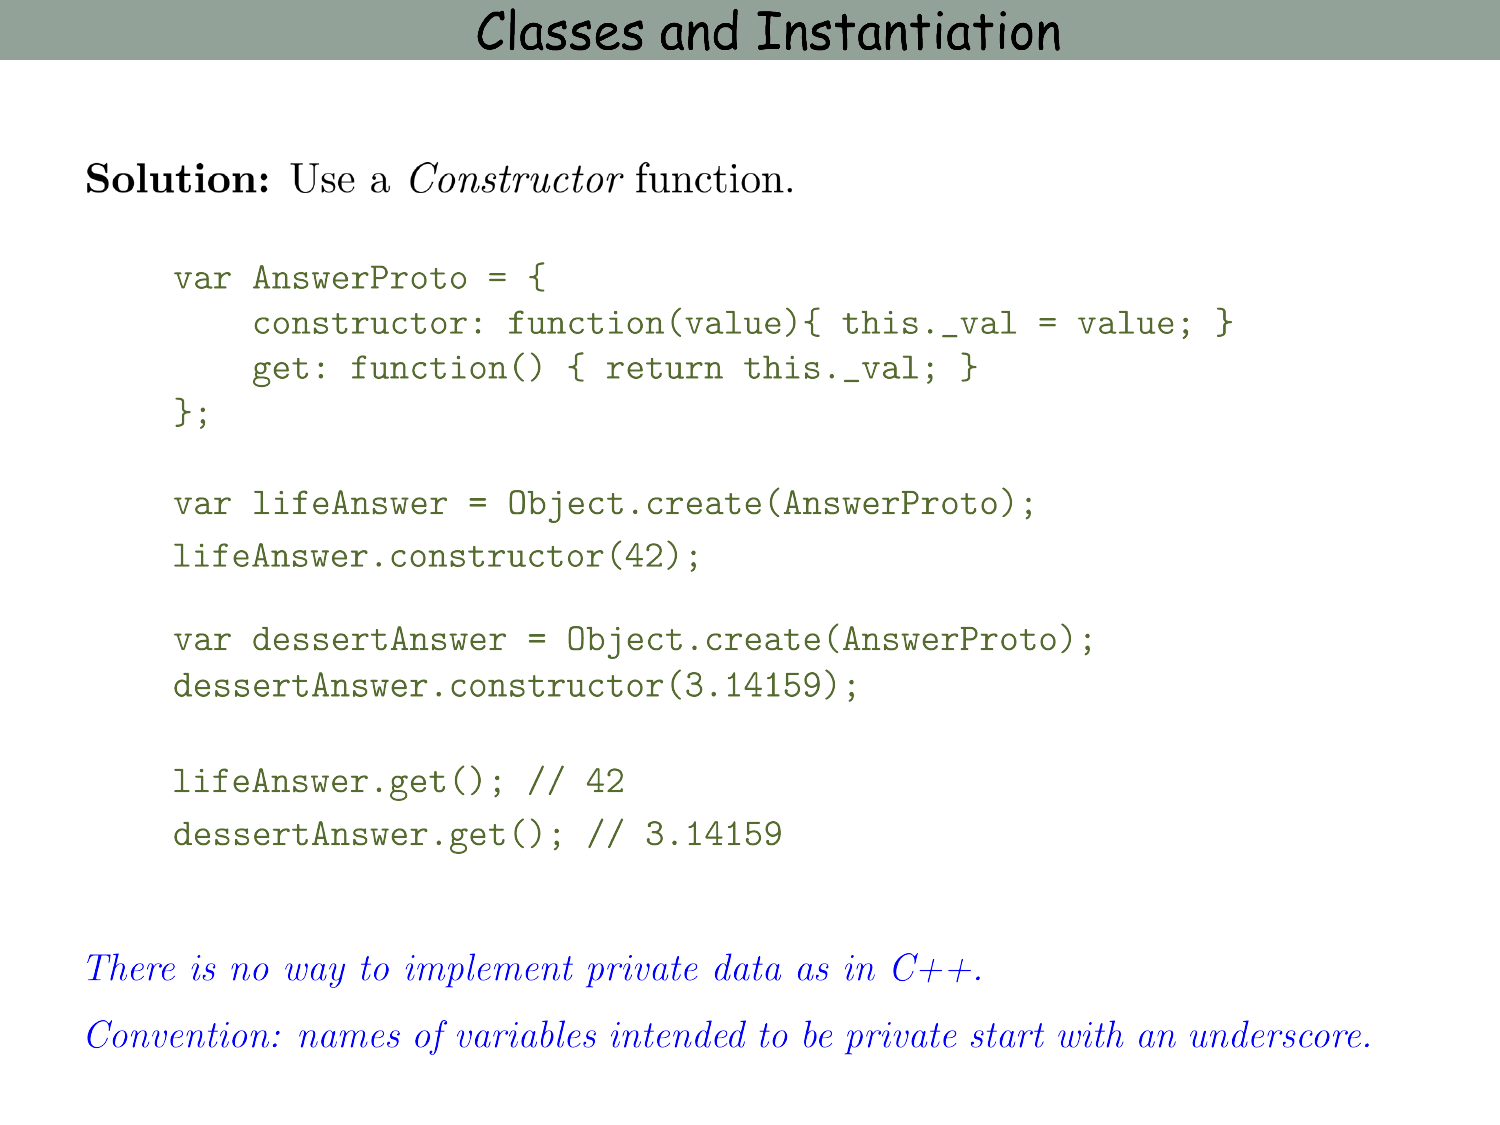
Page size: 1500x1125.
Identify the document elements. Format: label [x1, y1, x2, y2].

picture [174, 622, 1090, 659]
picture [174, 539, 696, 573]
picture [174, 765, 623, 801]
picture [477, 8, 1060, 51]
picture [87, 953, 980, 988]
picture [87, 1020, 1369, 1055]
picture [174, 487, 1031, 523]
picture [174, 669, 854, 702]
picture [87, 162, 792, 194]
picture [174, 818, 781, 854]
picture [174, 262, 1232, 430]
